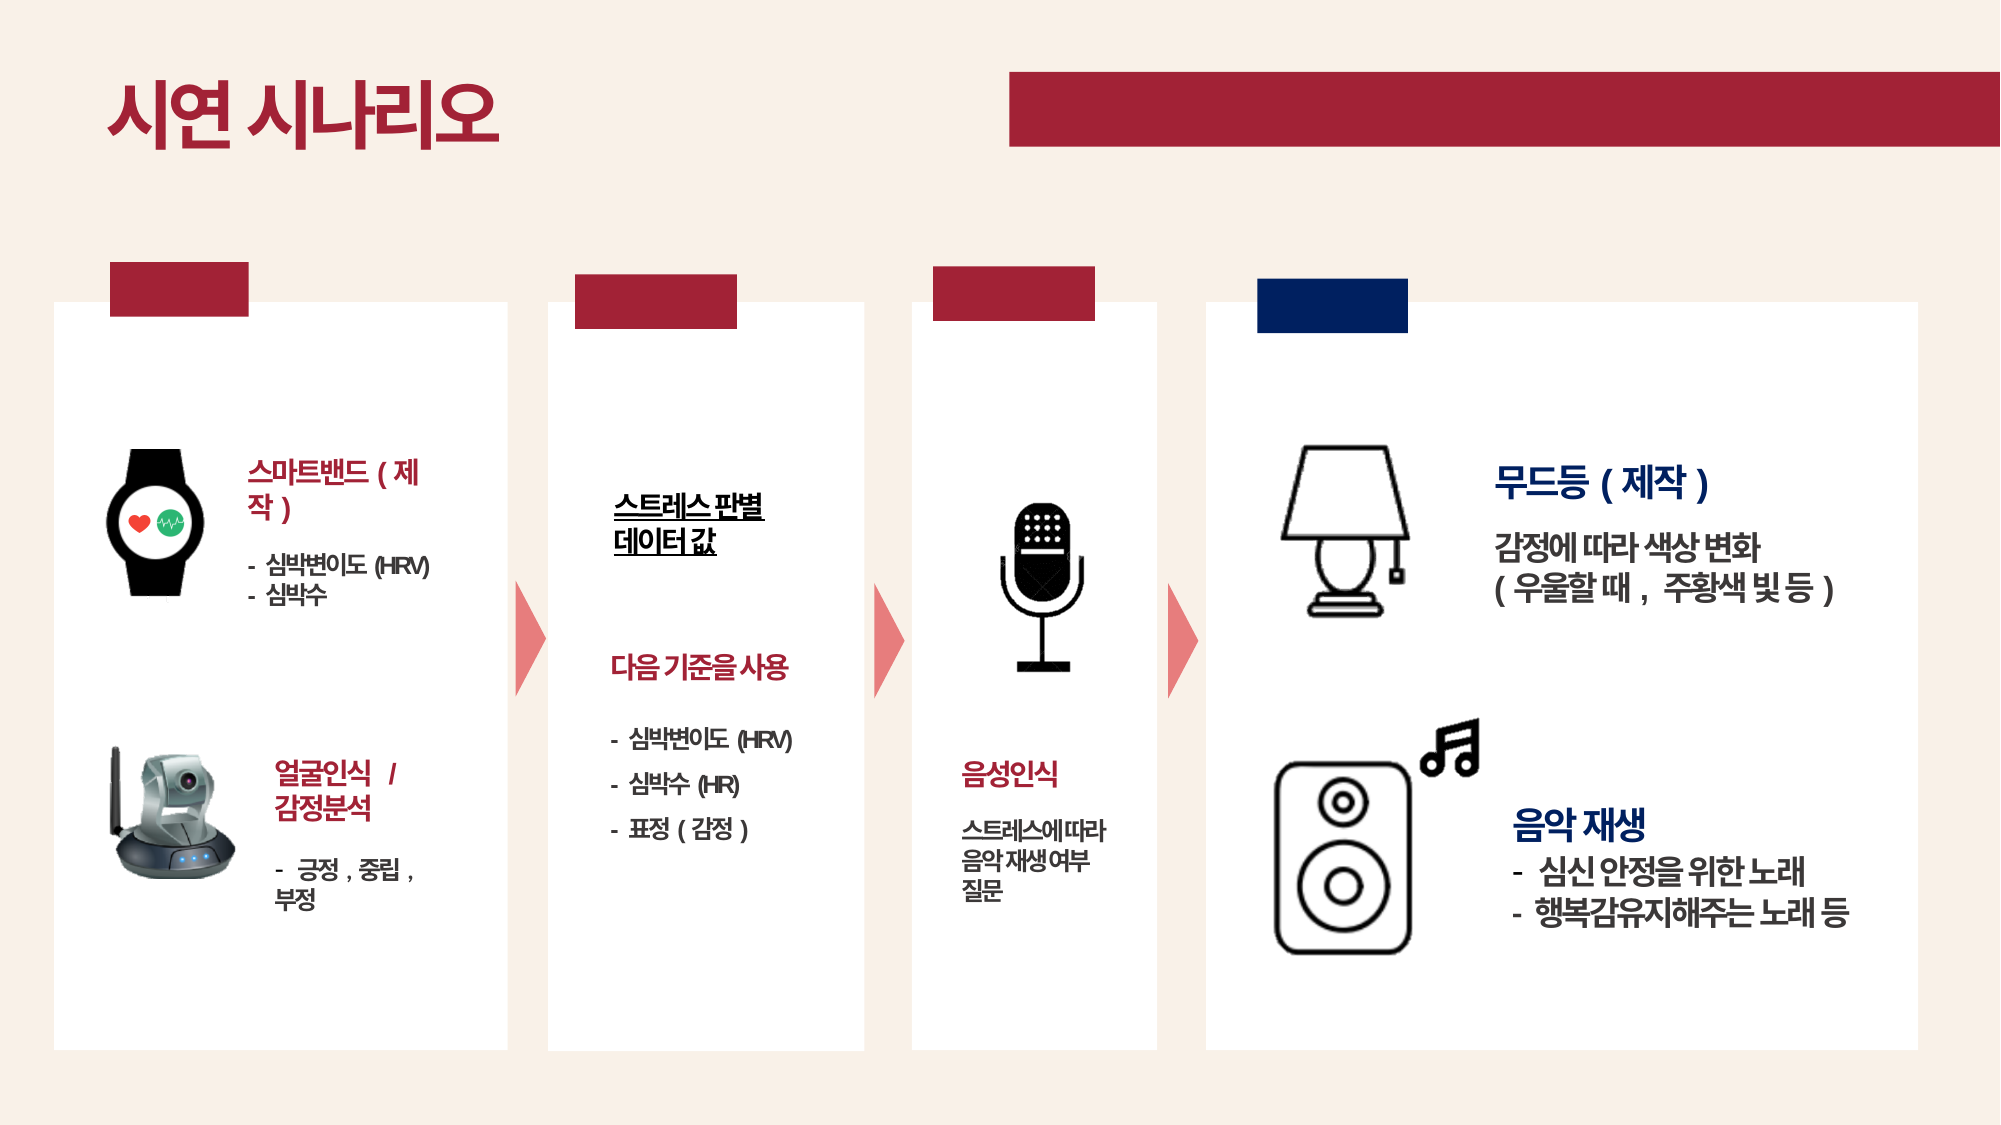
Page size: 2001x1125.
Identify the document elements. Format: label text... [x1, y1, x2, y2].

text_box 목표 : 스트레스 지수 감소 및 완화 [1009, 71, 2000, 147]
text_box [54, 262, 1946, 1052]
text_box 시연 시나리오 [90, 37, 925, 167]
